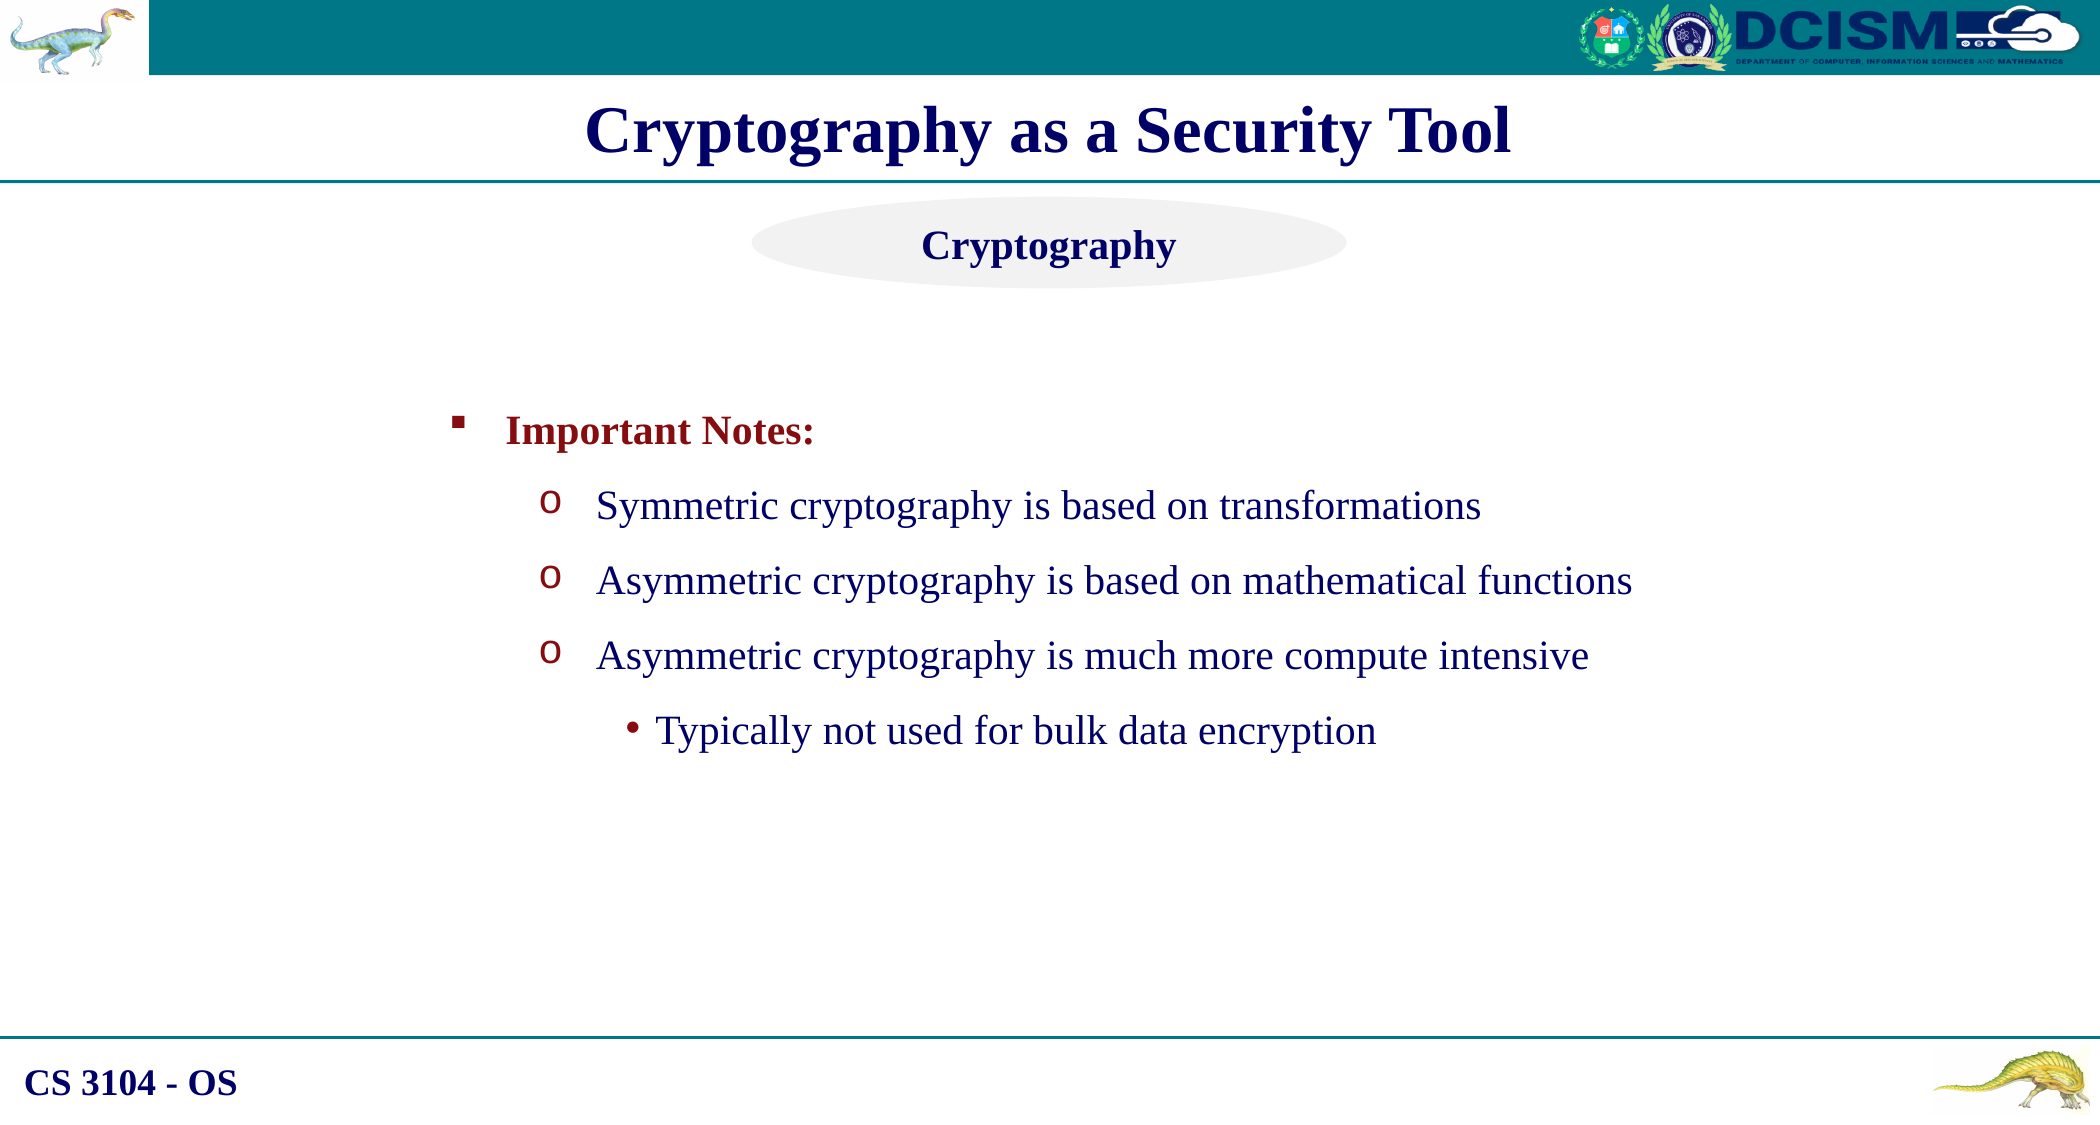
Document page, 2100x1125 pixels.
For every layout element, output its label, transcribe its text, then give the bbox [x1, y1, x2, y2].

picture [1931, 1044, 2090, 1115]
text_box Cryptography as a Security Tool [15, 78, 2083, 174]
picture [0, 0, 149, 82]
text_box Cryptography [751, 196, 1347, 289]
text_box Important Notes: Symmetric cryptography is based on transformations Asymmetric cryptography is based on mathematical functions Asymmetric cryptography is much more compute intensive Typically not used for bulk data encryption [434, 370, 1664, 760]
picture [1572, 0, 2094, 76]
